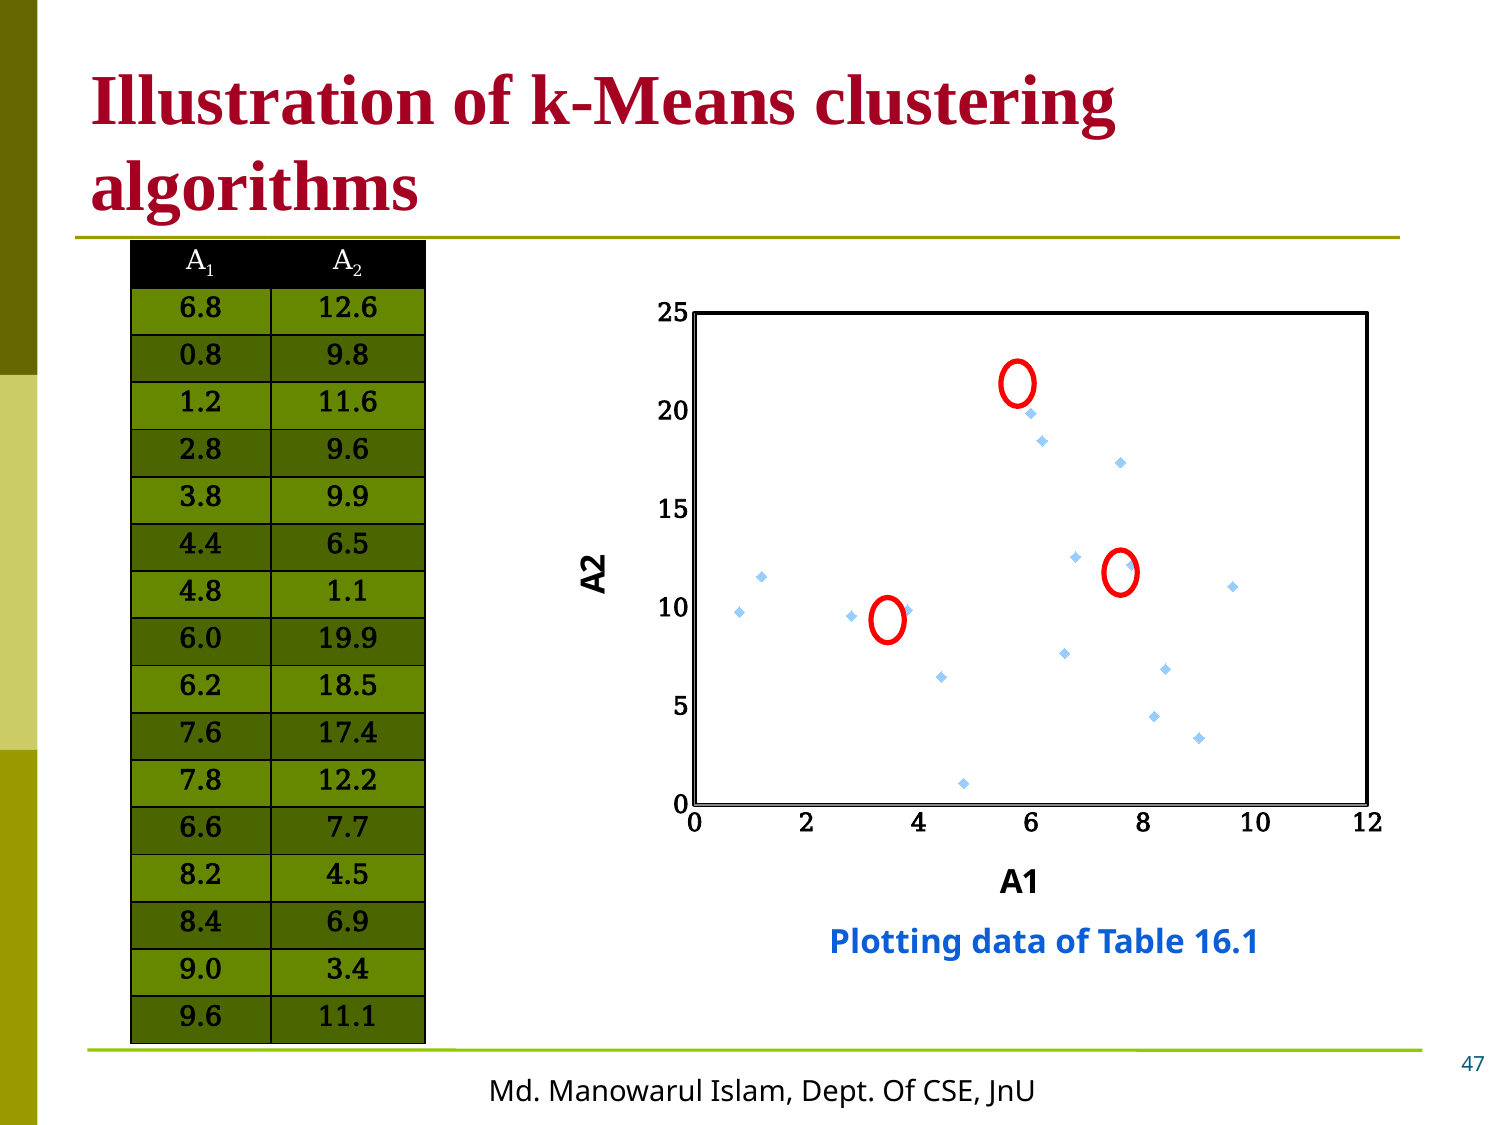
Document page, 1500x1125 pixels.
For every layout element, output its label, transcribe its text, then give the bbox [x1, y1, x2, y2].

table_cell 9.6 [132, 997, 270, 1043]
table_cell 6.6 [132, 808, 270, 854]
table_header A1 [132, 241, 270, 287]
table_cell 1.2 [132, 383, 270, 429]
title Illustration of k-Means clustering algorithms [74, 45, 1426, 233]
table_cell 1.1 [272, 572, 424, 617]
chart [549, 287, 1401, 938]
table_cell 12.2 [272, 761, 424, 806]
table_cell 7.6 [132, 714, 270, 759]
table_cell 17.4 [272, 714, 424, 759]
table_cell 8.4 [132, 903, 270, 948]
text_box Plotting data of Table 16.1 [699, 946, 1390, 982]
table_cell 6.8 [132, 289, 270, 334]
table_cell 7.7 [272, 808, 424, 854]
table_cell 12.6 [272, 289, 424, 334]
table_cell 11.6 [272, 383, 424, 429]
table_cell 2.8 [132, 430, 270, 476]
table_cell 4.4 [132, 525, 270, 570]
slide_number 47 [1374, 1042, 1500, 1103]
table_cell 19.9 [272, 619, 424, 665]
table_cell 4.8 [132, 572, 270, 617]
table_cell 6.9 [272, 903, 424, 948]
table_cell 9.8 [272, 336, 424, 381]
table_cell 18.5 [272, 666, 424, 712]
table_cell 0.8 [132, 336, 270, 381]
table_cell 6.0 [132, 619, 270, 665]
table_cell 9.9 [272, 478, 424, 523]
table_cell 3.4 [272, 950, 424, 995]
table_cell 6.5 [272, 525, 424, 570]
table_cell 4.5 [272, 855, 424, 901]
table_cell 9.0 [132, 950, 270, 995]
table_header A2 [272, 241, 424, 287]
table_cell 8.2 [132, 855, 270, 901]
table_cell 3.8 [132, 478, 270, 523]
table_cell 6.2 [132, 666, 270, 712]
table_cell 11.1 [272, 997, 424, 1043]
table_cell 9.6 [272, 430, 424, 476]
table_cell 7.8 [132, 761, 270, 806]
